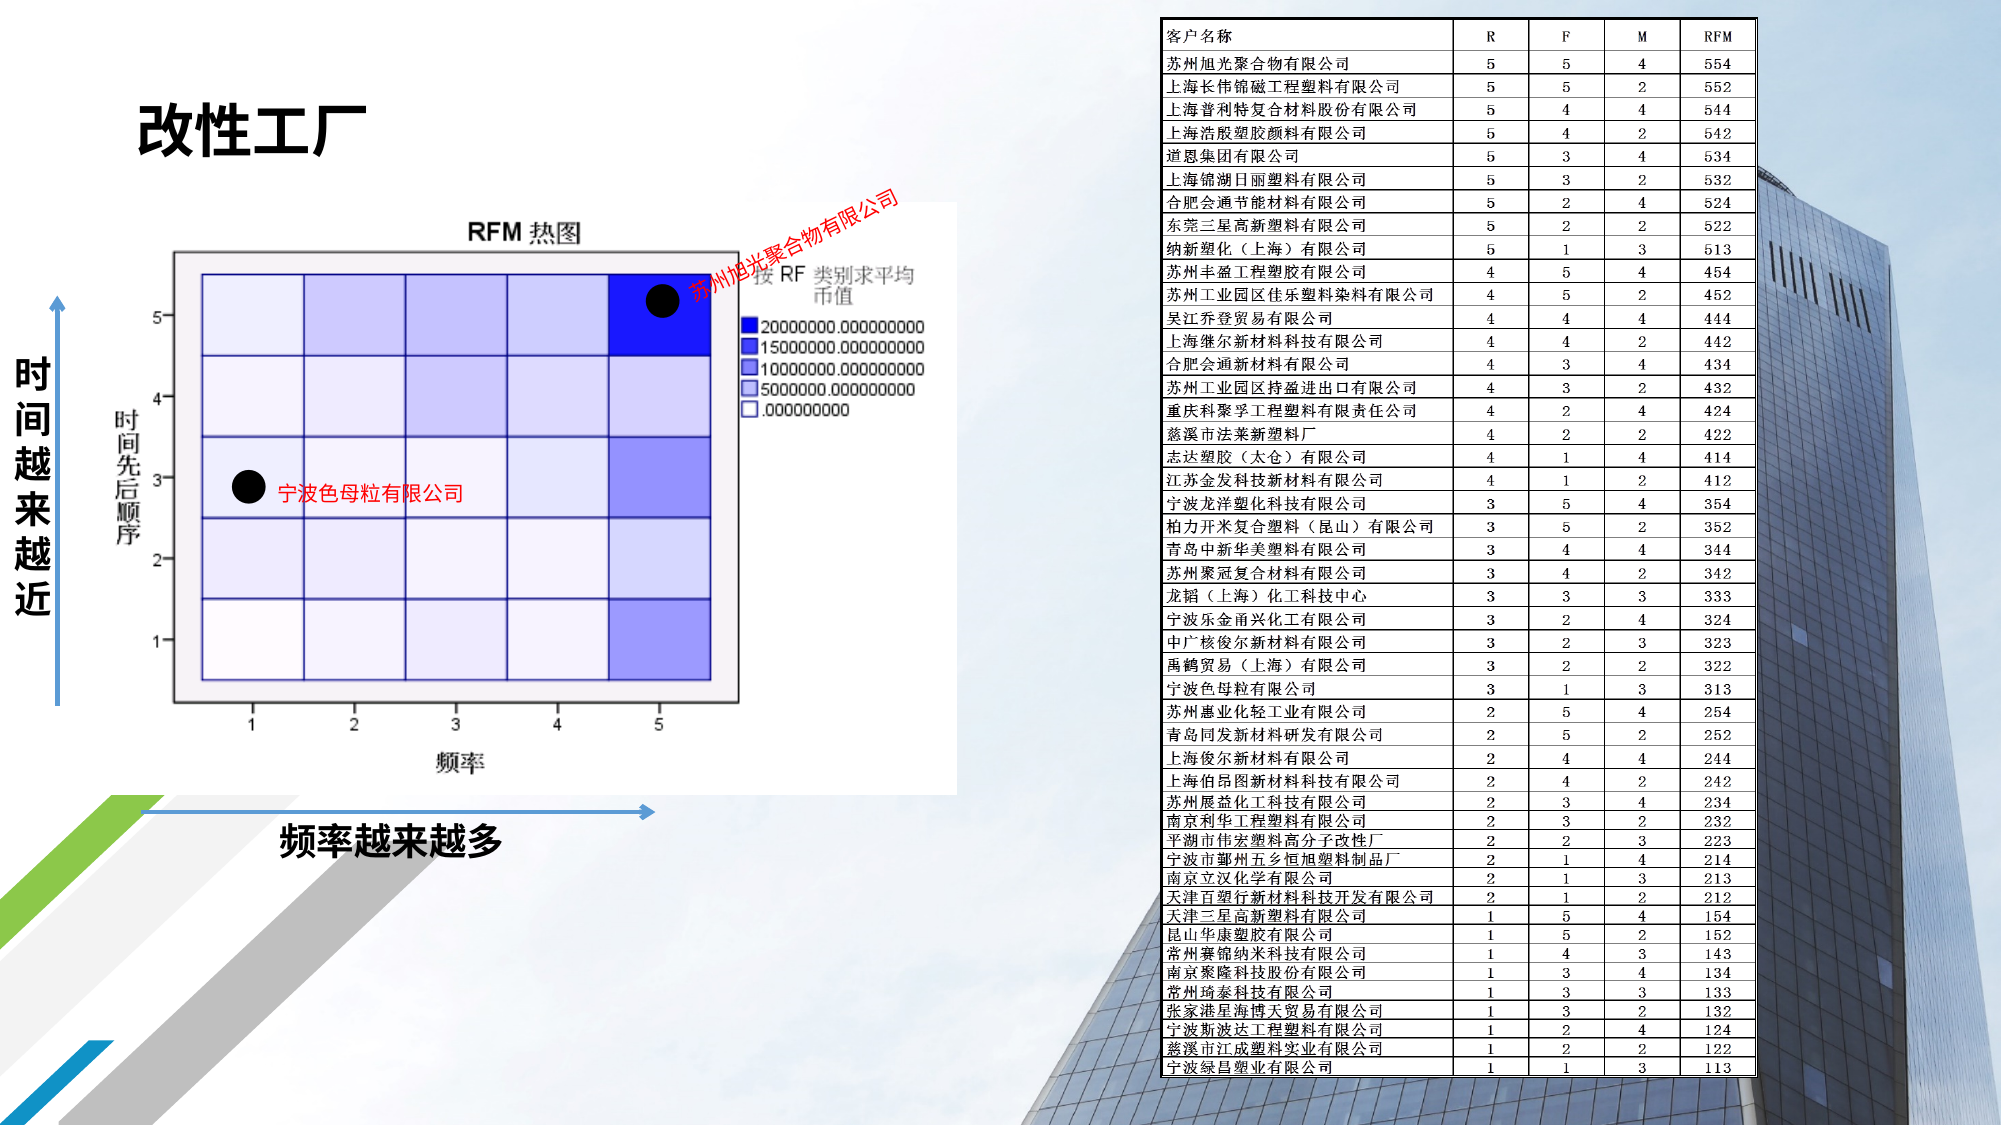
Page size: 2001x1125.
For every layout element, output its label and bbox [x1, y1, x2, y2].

picture [0, 0, 2001, 1125]
text_box [134, 810, 656, 872]
text_box [0, 295, 58, 706]
